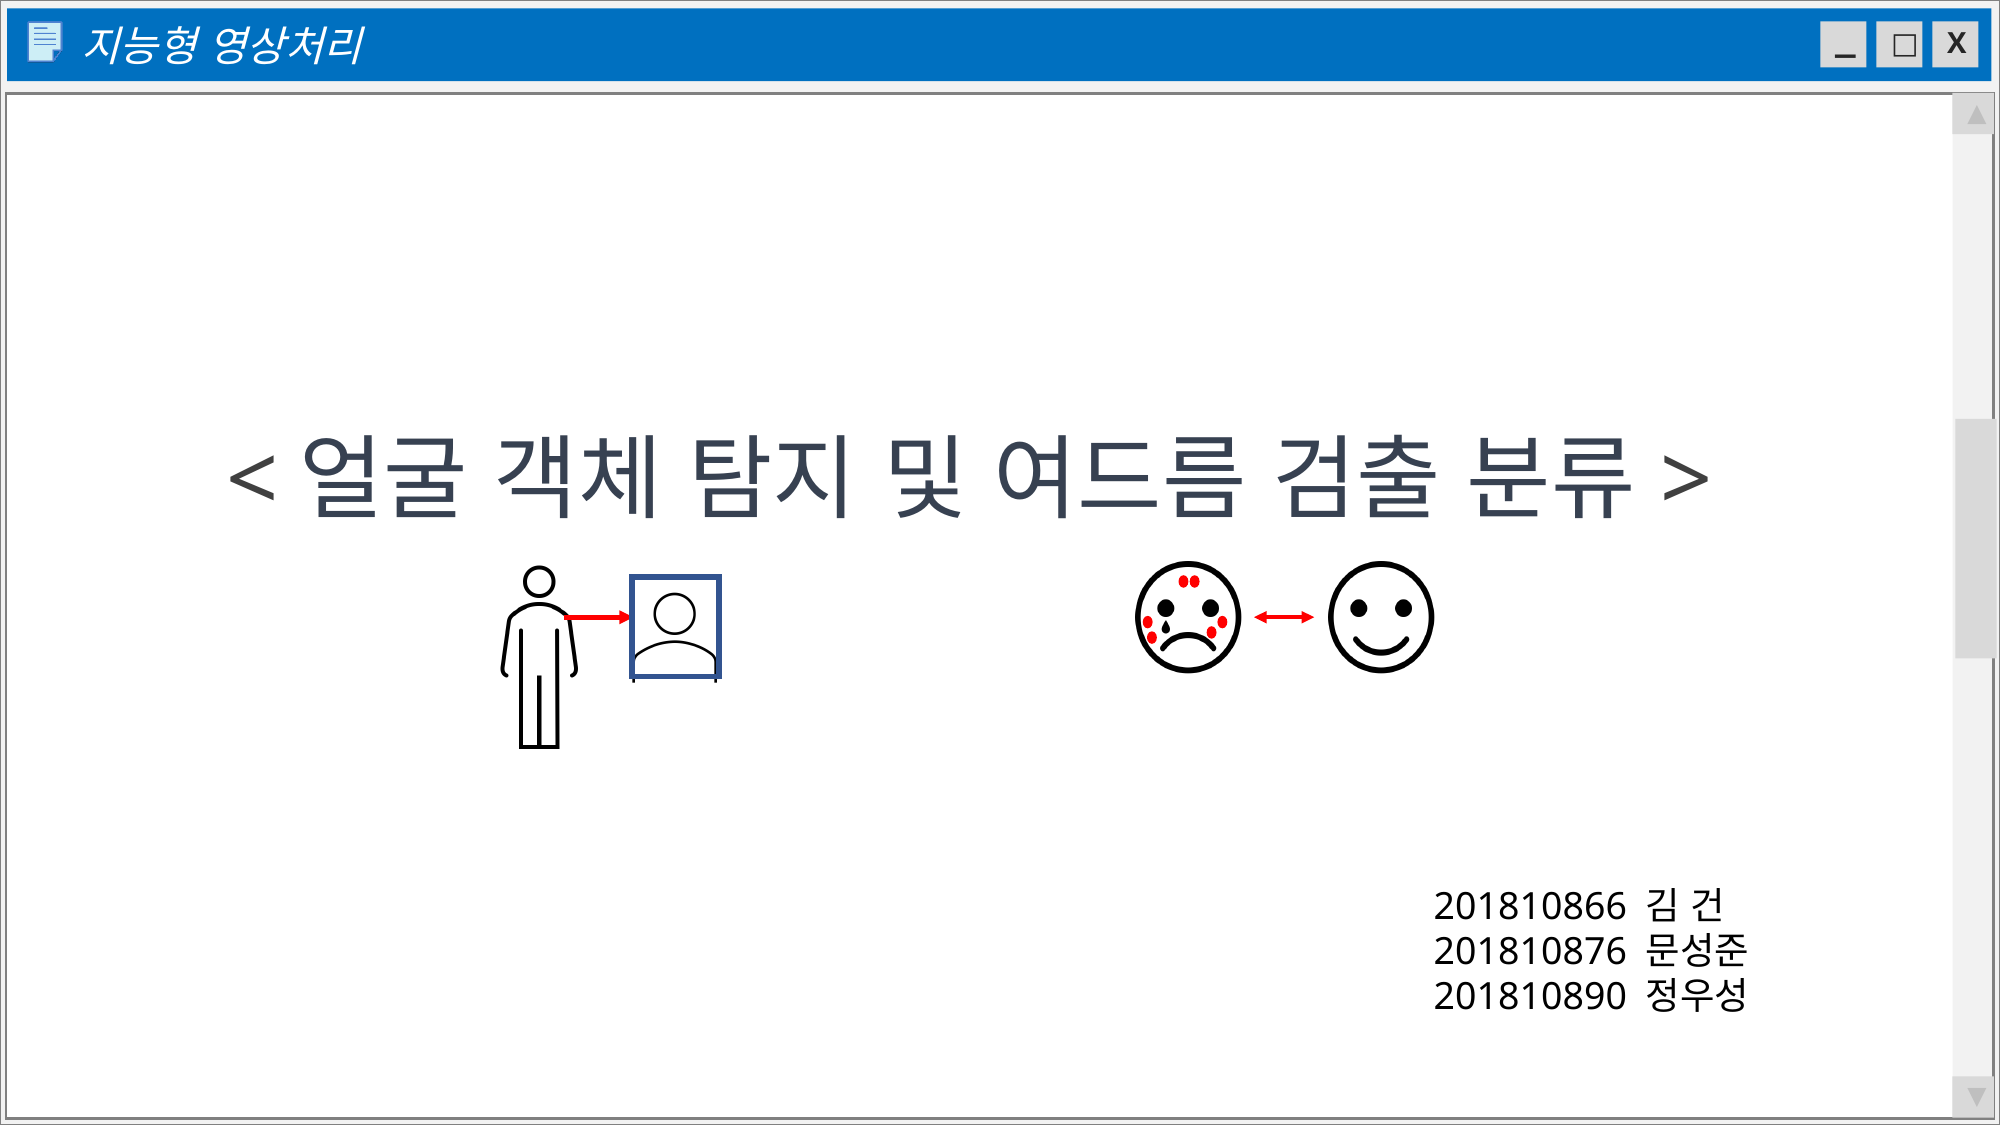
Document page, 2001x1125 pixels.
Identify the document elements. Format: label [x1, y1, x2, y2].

text_box [1121, 546, 1448, 688]
picture [441, 559, 738, 755]
text_box [0, 0, 2000, 1125]
